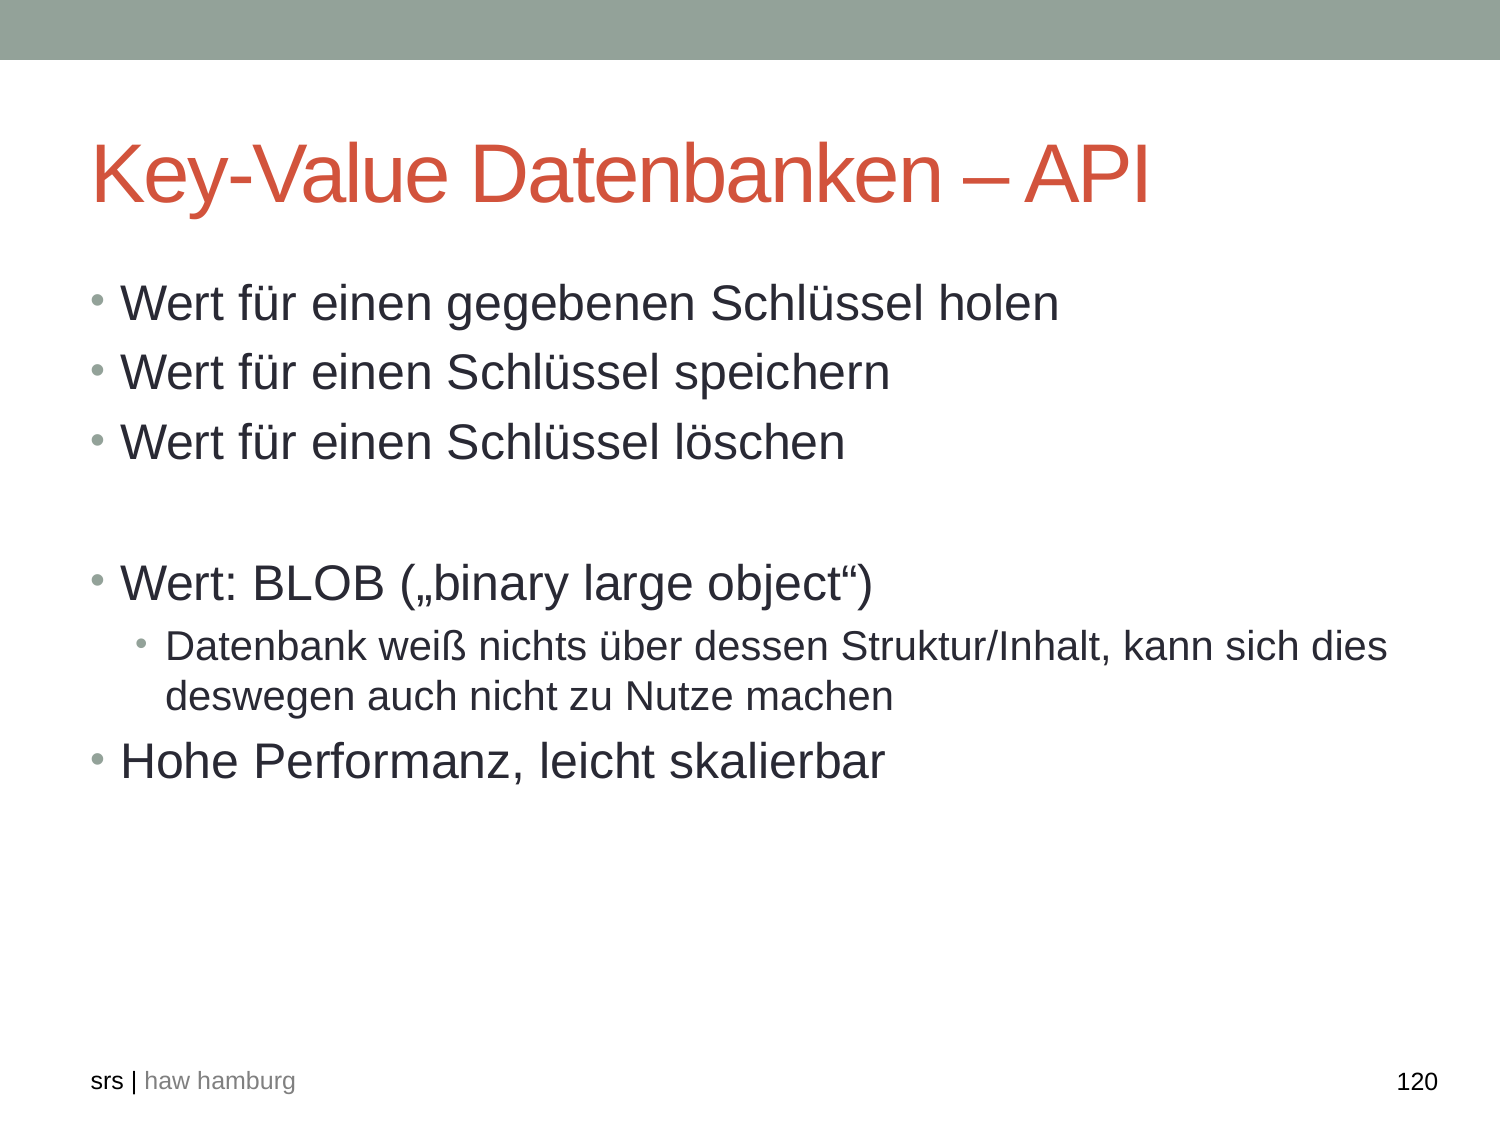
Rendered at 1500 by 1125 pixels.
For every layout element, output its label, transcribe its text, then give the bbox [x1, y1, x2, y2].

title Key-Value Datenbanken – API [75, 87, 1425, 250]
list Wert für einen gegebenen Schlüssel holen Wert für einen Schlüssel speichern Wert für einen Schlüssel löschen Wert: BLOB („binary large object“) Datenbank weiß nichts über dessen Struktur/Inhalt, kann sich dies deswegen auch nicht zu Nutze machen Hohe Performanz, leicht skalierbar [75, 262, 1425, 1063]
